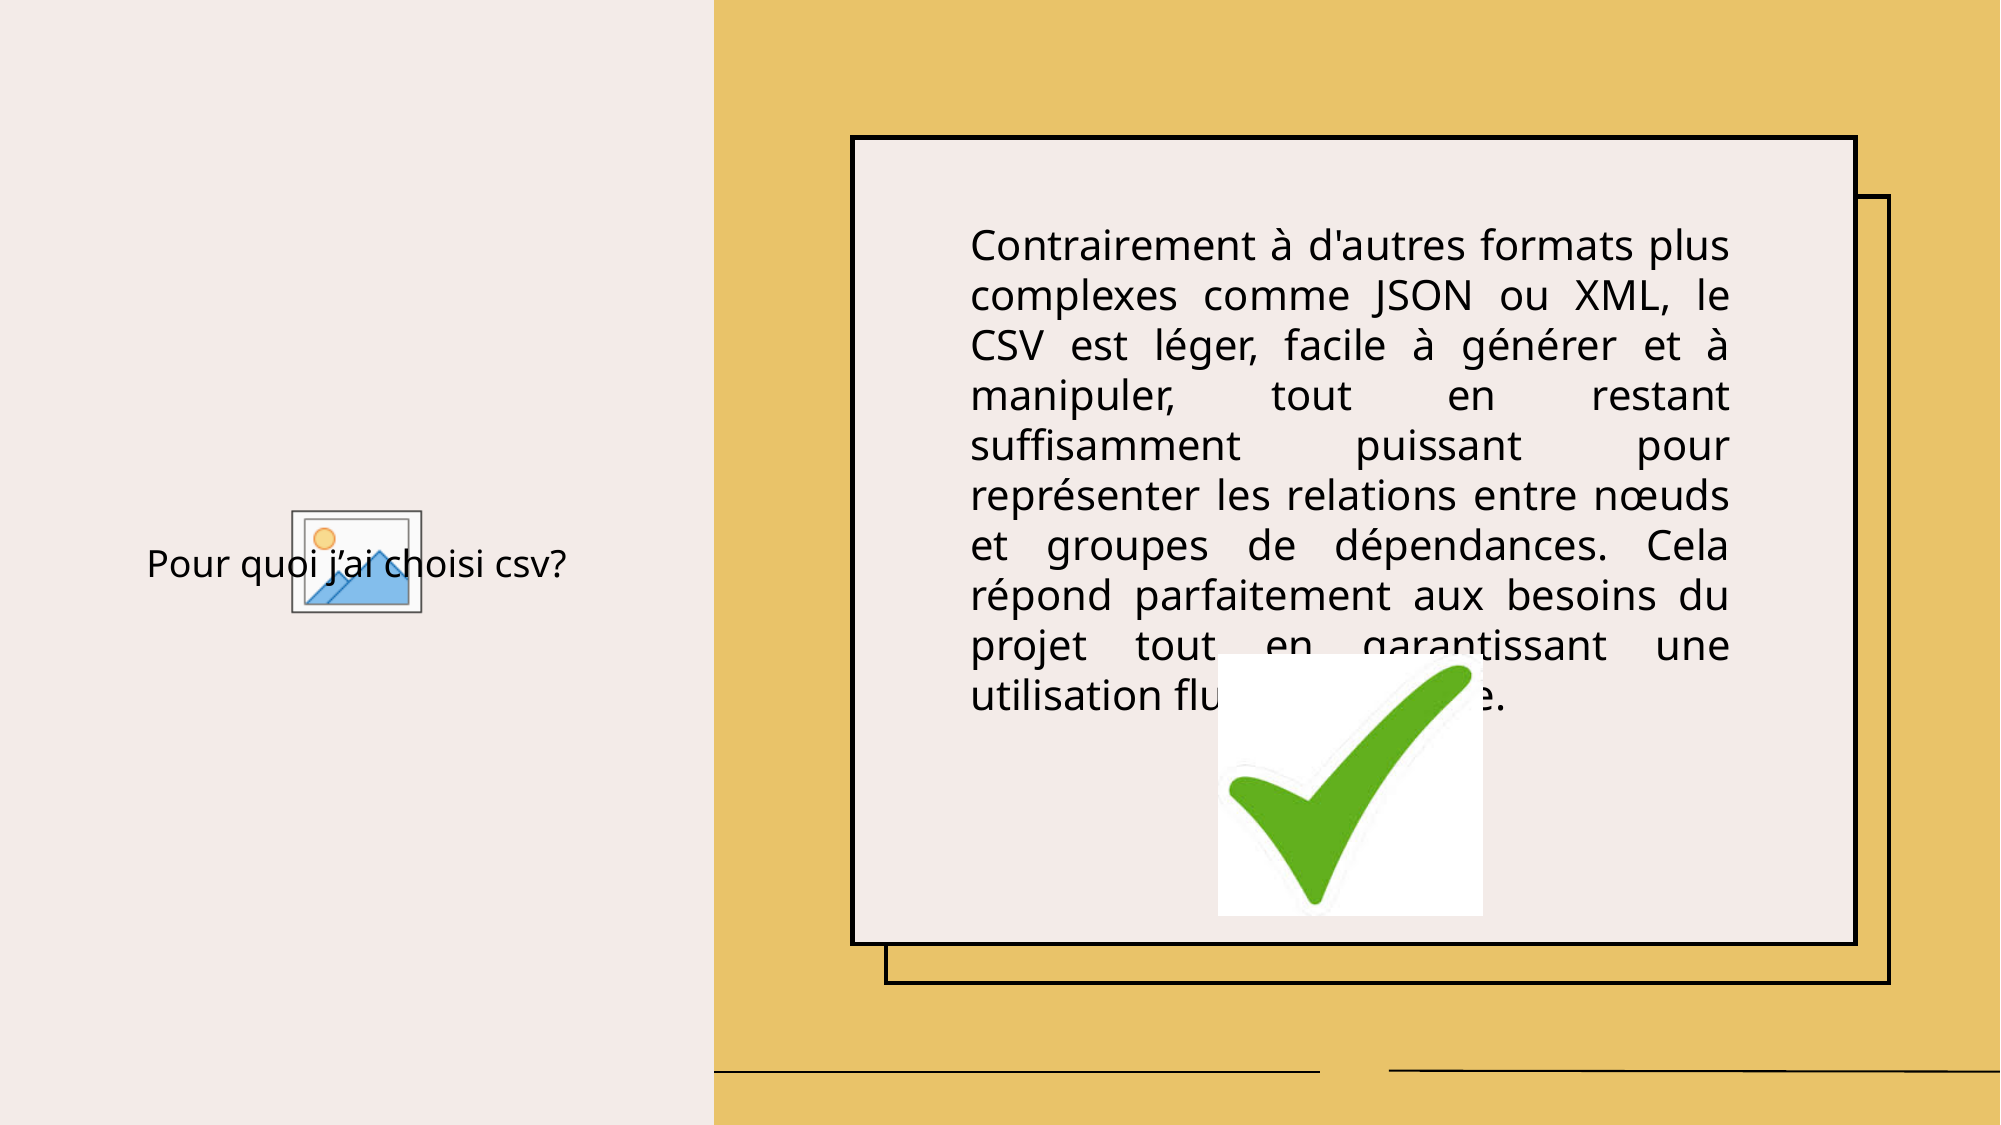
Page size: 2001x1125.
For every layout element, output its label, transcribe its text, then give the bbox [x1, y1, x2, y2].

picture [0, 0, 714, 1125]
list Contrairement à d'autres formats plus complexes comme JSON ou XML, le CSV est léger, facile à générer et à manipuler, tout en restant suffisamment puissant pour représenter les relations entre nœuds et groupes de dépendances. Cela répond parfaitement aux besoins du projet tout en garantissant une utilisation fluide et efficace. [955, 211, 1746, 561]
picture [1218, 654, 1483, 916]
